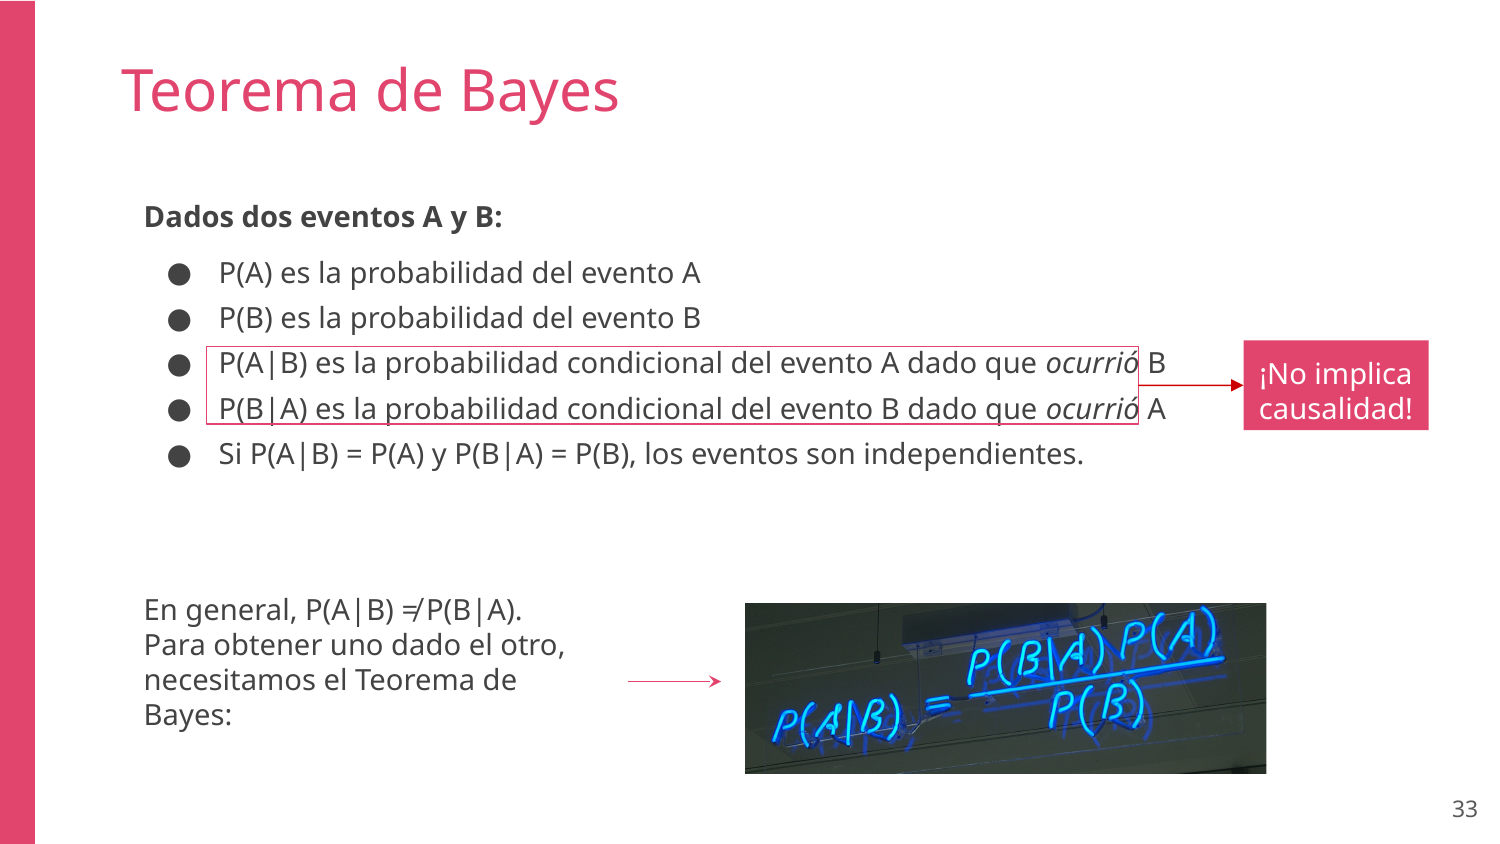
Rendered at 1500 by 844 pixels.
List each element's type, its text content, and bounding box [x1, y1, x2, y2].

title Teorema de Bayes [105, 38, 1387, 133]
text_box ¡No implica causalidad! [1243, 340, 1429, 431]
text_box En general, P(A|B) ≠ P(B|A). Para obtener uno dado el otro, necesitamos el Teorema de Bayes: [128, 576, 621, 801]
picture [744, 603, 1267, 774]
text_box [206, 346, 1139, 425]
text_box Dados dos eventos A y B: P(A) es la probabilidad del evento A P(B) es la probabilidad del evento B P(A|B) es la probabilidad condicional del evento A dado que ocurrió B P(B|A) es la probabilidad condicional del evento B dado que ocurrió A Si P(A|B) = P(A) y P(B|A) = P(B), los eventos son independientes. [128, 183, 1267, 408]
slide_number ‹#› [1403, 779, 1494, 844]
